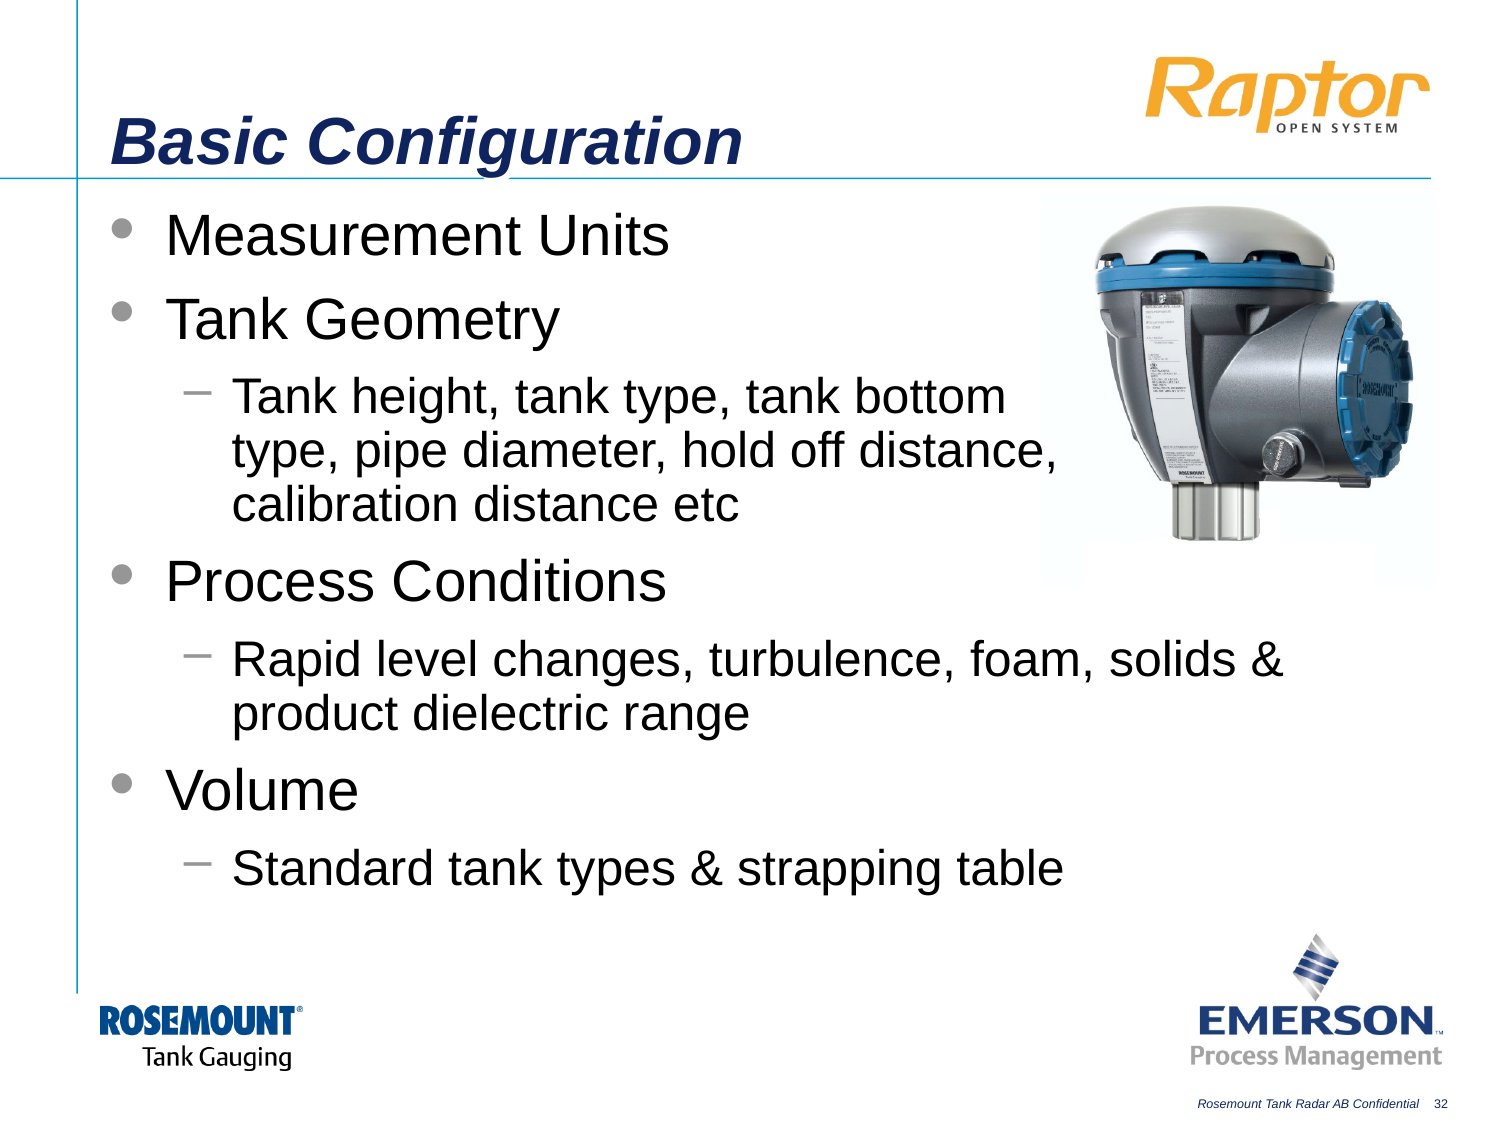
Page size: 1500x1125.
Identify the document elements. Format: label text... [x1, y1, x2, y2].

picture [1173, 905, 1461, 1098]
picture [1041, 196, 1436, 587]
list Measurement Units Tank Geometry Tank height, tank type, tank bottom type, pipe diameter, hold off distance, calibration distance etc Process Conditions Rapid level changes, turbulence, foam, solids & product dielectric range Volume Standard tank types & strapping table [93, 197, 1436, 944]
picture [100, 1005, 303, 1071]
picture [1139, 54, 1436, 135]
slide_number 32 [1412, 1095, 1449, 1109]
title Basic Configuration [95, 66, 1342, 186]
